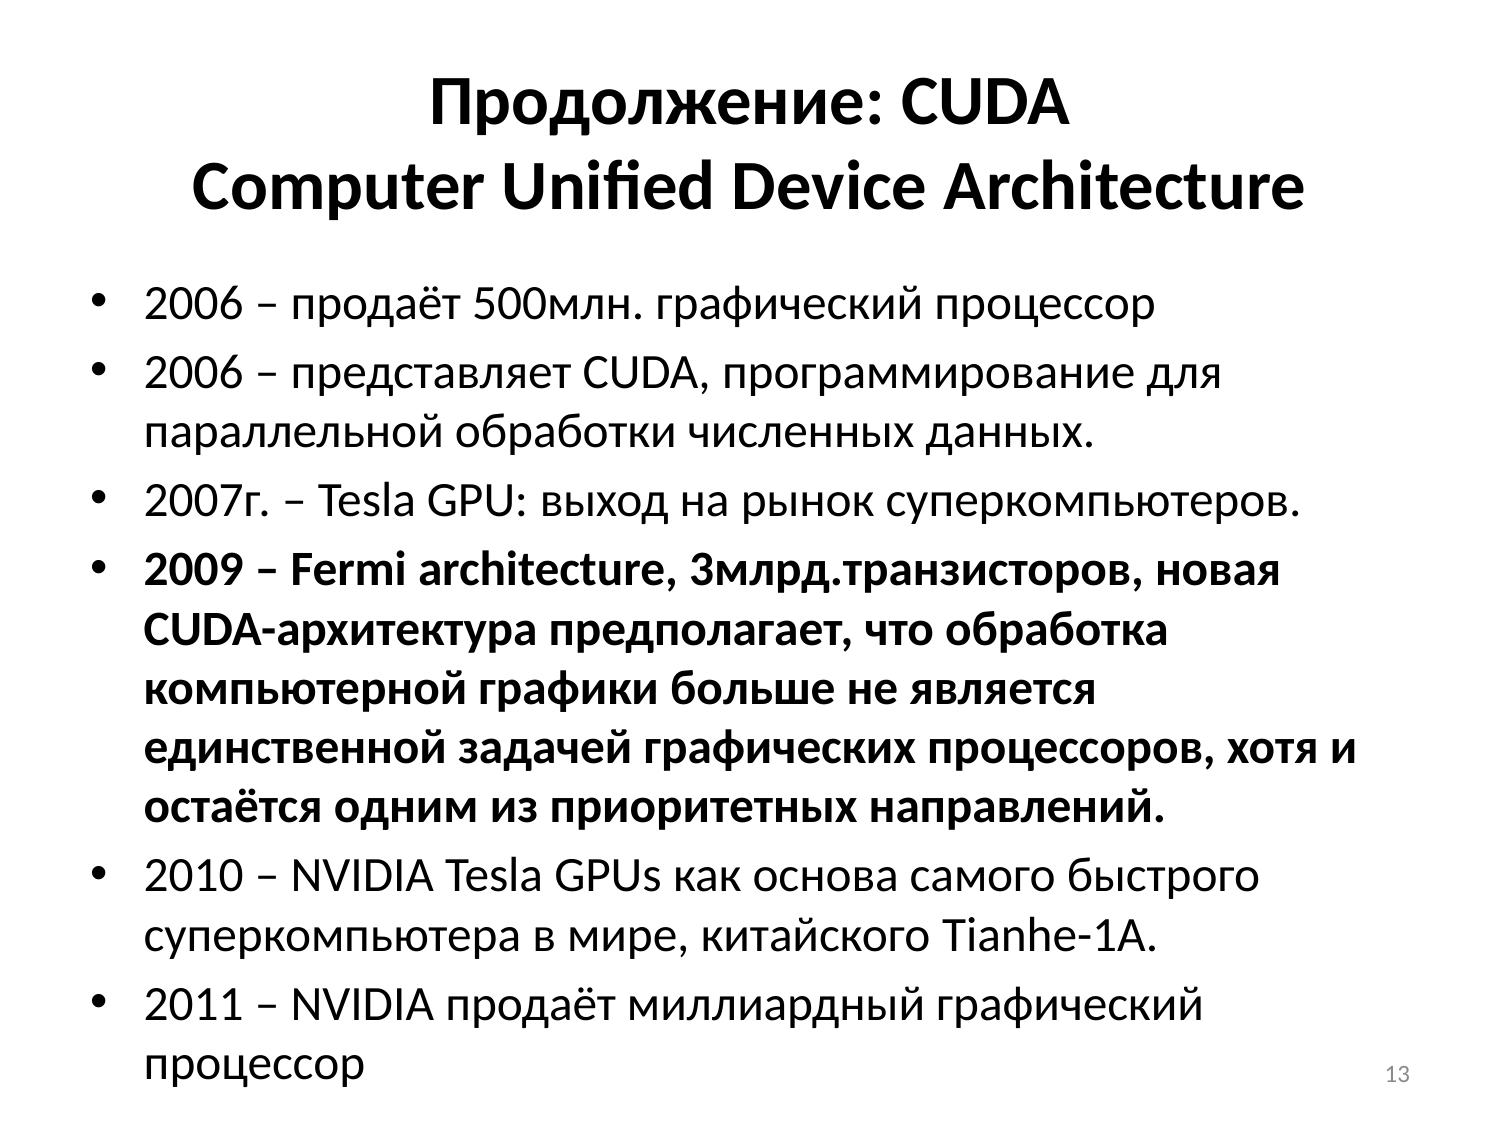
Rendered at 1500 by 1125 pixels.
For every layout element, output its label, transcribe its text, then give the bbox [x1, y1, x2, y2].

list 2006 – продаёт 500млн. графический процессор 2006 – представляет CUDA, программирование для параллельной обработки численных данных. 2007г. – Tesla GPU: выход на рынок суперкомпьютеров. 2009 – Fermi architecture, 3млрд.транзисторов, новая CUDA-архитектура предполагает, что обработка компьютерной графики больше не является единственной задачей графических процессоров, хотя и остаётся одним из приоритетных направлений. 2010 – NVIDIA Tesla GPUs как основа самого быстрого суперкомпьютера в мире, китайского Tianhe-1A. 2011 – NVIDIA продаёт миллиардный графический процессор [75, 262, 1425, 1103]
slide_number 13 [1074, 1042, 1425, 1103]
title Продолжение: CUDA Computer Unified Device Architecture [75, 45, 1425, 233]
